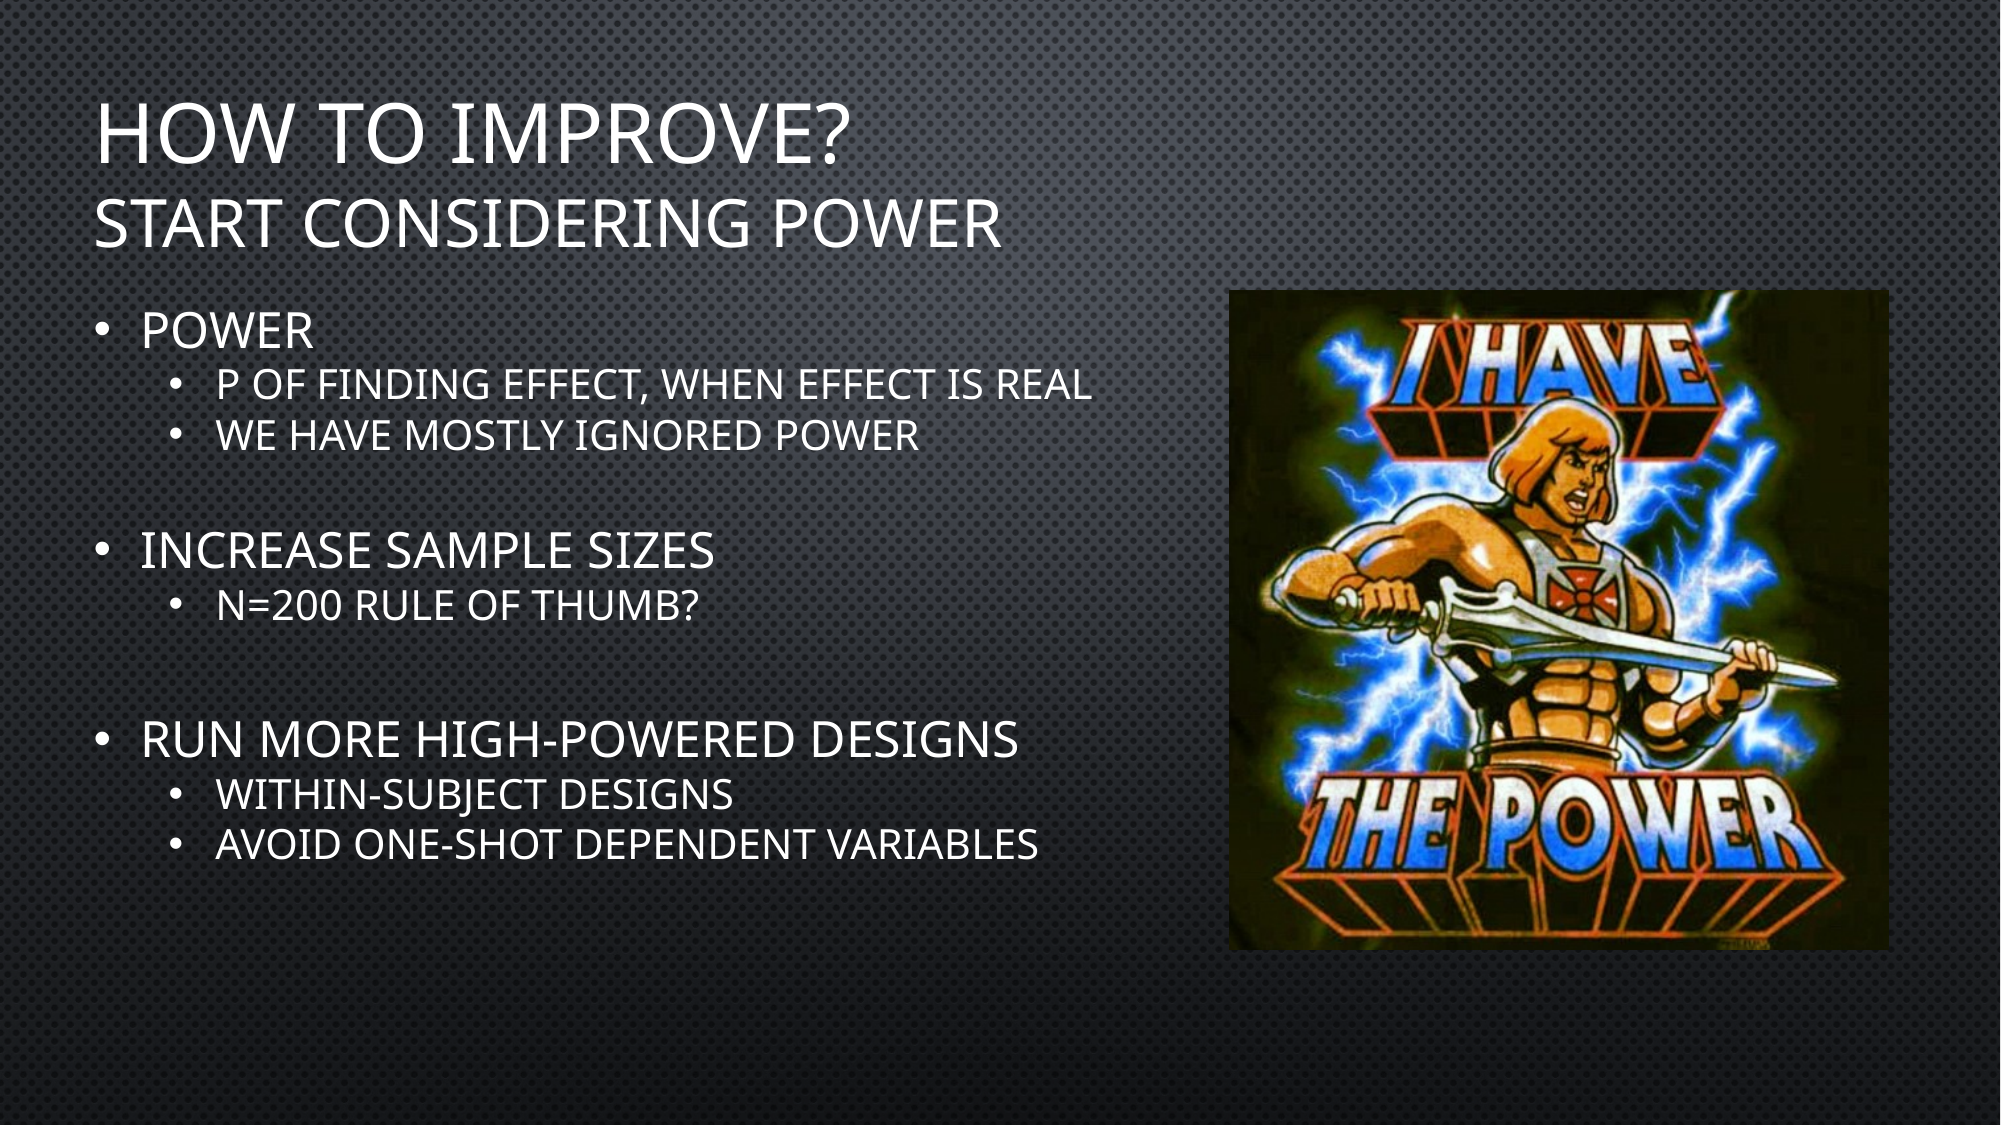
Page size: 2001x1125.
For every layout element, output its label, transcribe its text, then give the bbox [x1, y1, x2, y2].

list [1228, 290, 1889, 951]
list Power P of finding effect, when effect is real We have mostly ignored power Increase sample sizes N=200 rule of thumb? Run more high-powered designs Within-subject designs Avoid one-shot dependent variables [78, 290, 1186, 1004]
title How to improve? Start considering power [78, 99, 1977, 242]
